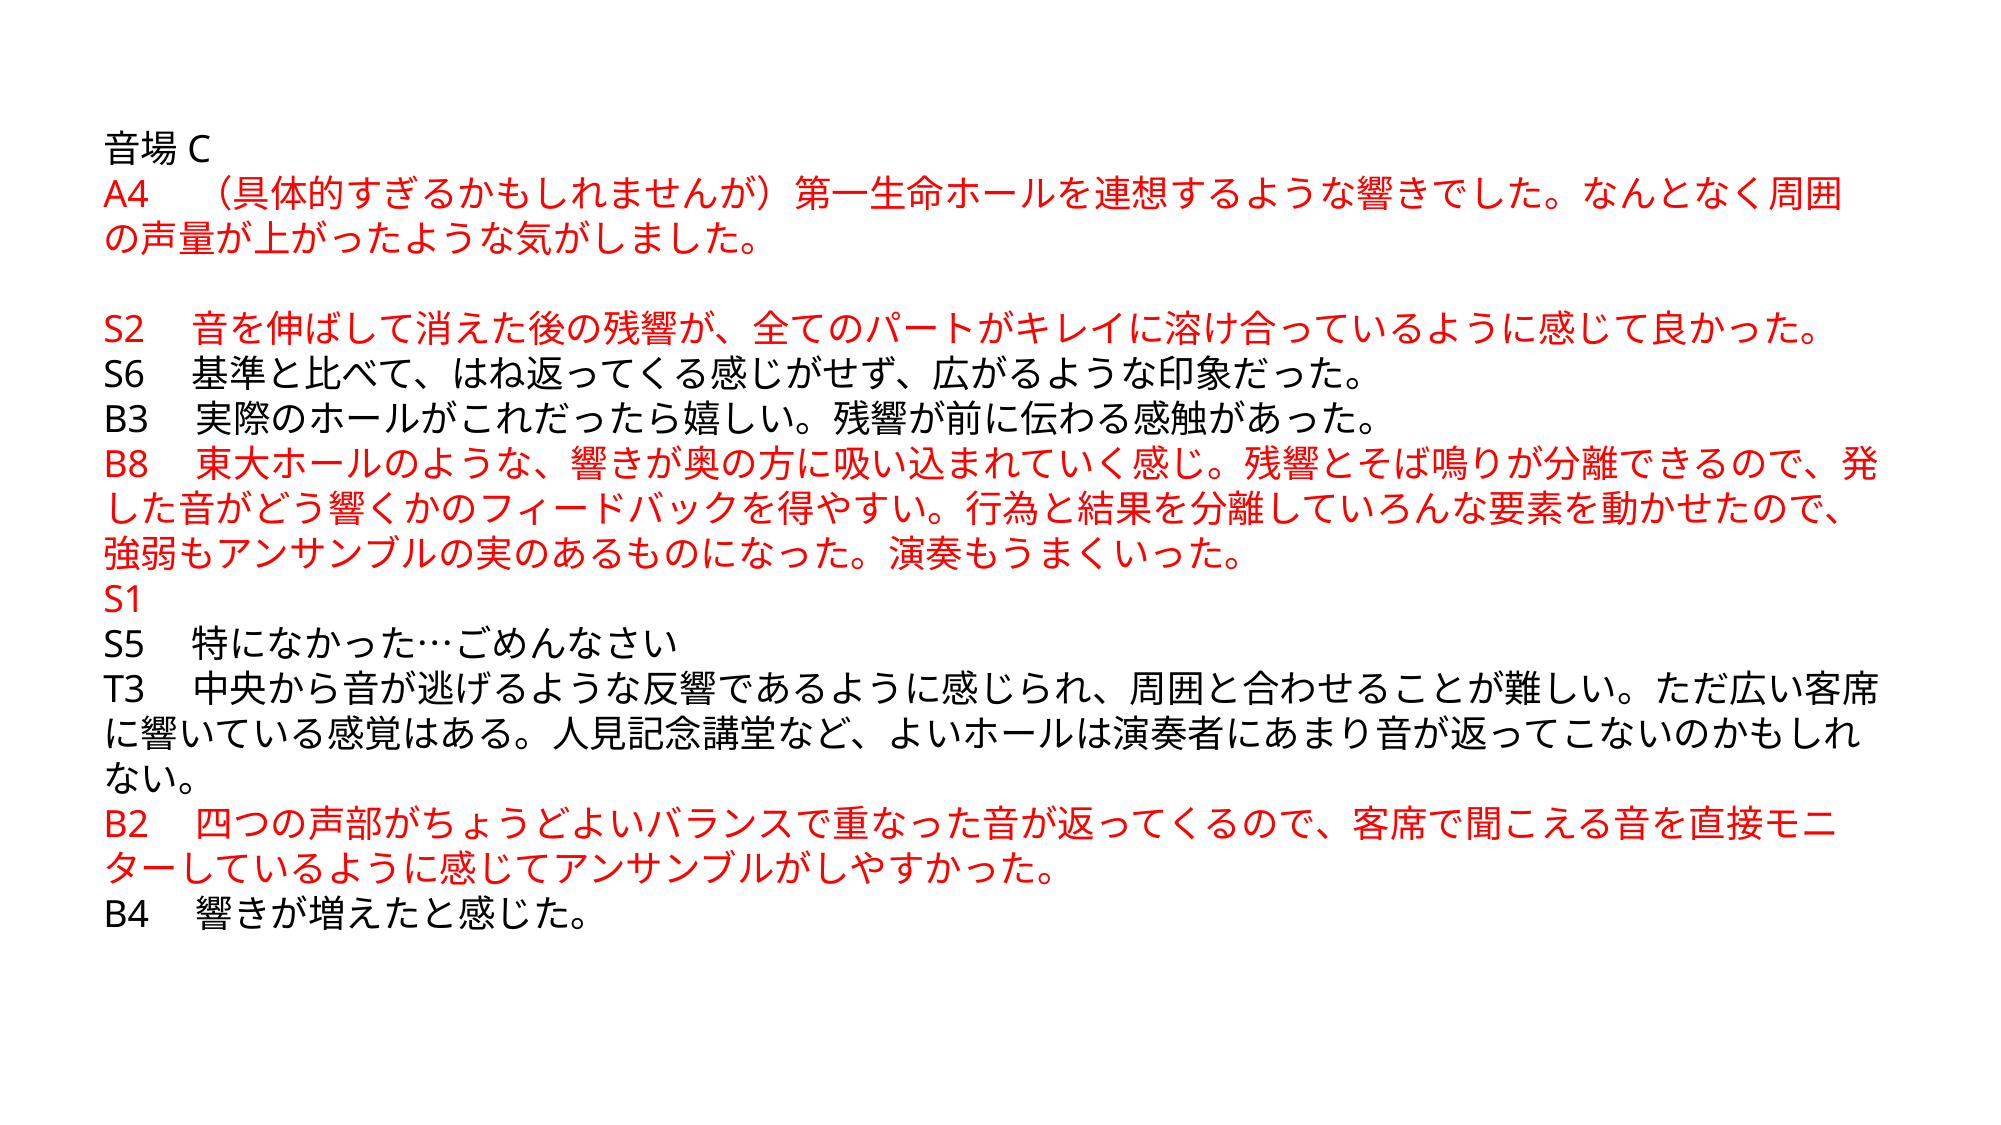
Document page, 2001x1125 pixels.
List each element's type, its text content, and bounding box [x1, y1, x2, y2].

text_box 音場C A4 （具体的すぎるかもしれませんが）第一生命ホールを連想するような響きでした。なんとなく周囲の声量が上がったような気がしました。 S2 音を伸ばして消えた後の残響が、全てのパートがキレイに溶け合っているように感じて良かった。 S6 基準と比べて、はね返ってくる感じがせず、広がるような印象だった。 B3 実際のホールがこれだったら嬉しい。残響が前に伝わる感触があった。 B8 東大ホールのような、響きが奥の方に吸い込まれていく感じ。残響とそば鳴りが分離できるので、発した音がどう響くかのフィードバックを得やすい。行為と結果を分離していろんな要素を動かせたので、強弱もアンサンブルの実のあるものになった。演奏もうまくいった。 S1 S5 特になかった…ごめんなさい T3 中央から音が逃げるような反響であるように感じられ、周囲と合わせることが難しい。ただ広い客席に響いている感覚はある。人見記念講堂など、よいホールは演奏者にあまり音が返ってこないのかもしれない。 B2 四つの声部がちょうどよいバランスで重なった音が返ってくるので、客席で聞こえる音を直接モニターしているように感じてアンサンブルがしやすかった。 B4 響きが増えたと感じた。 [88, 117, 1896, 943]
